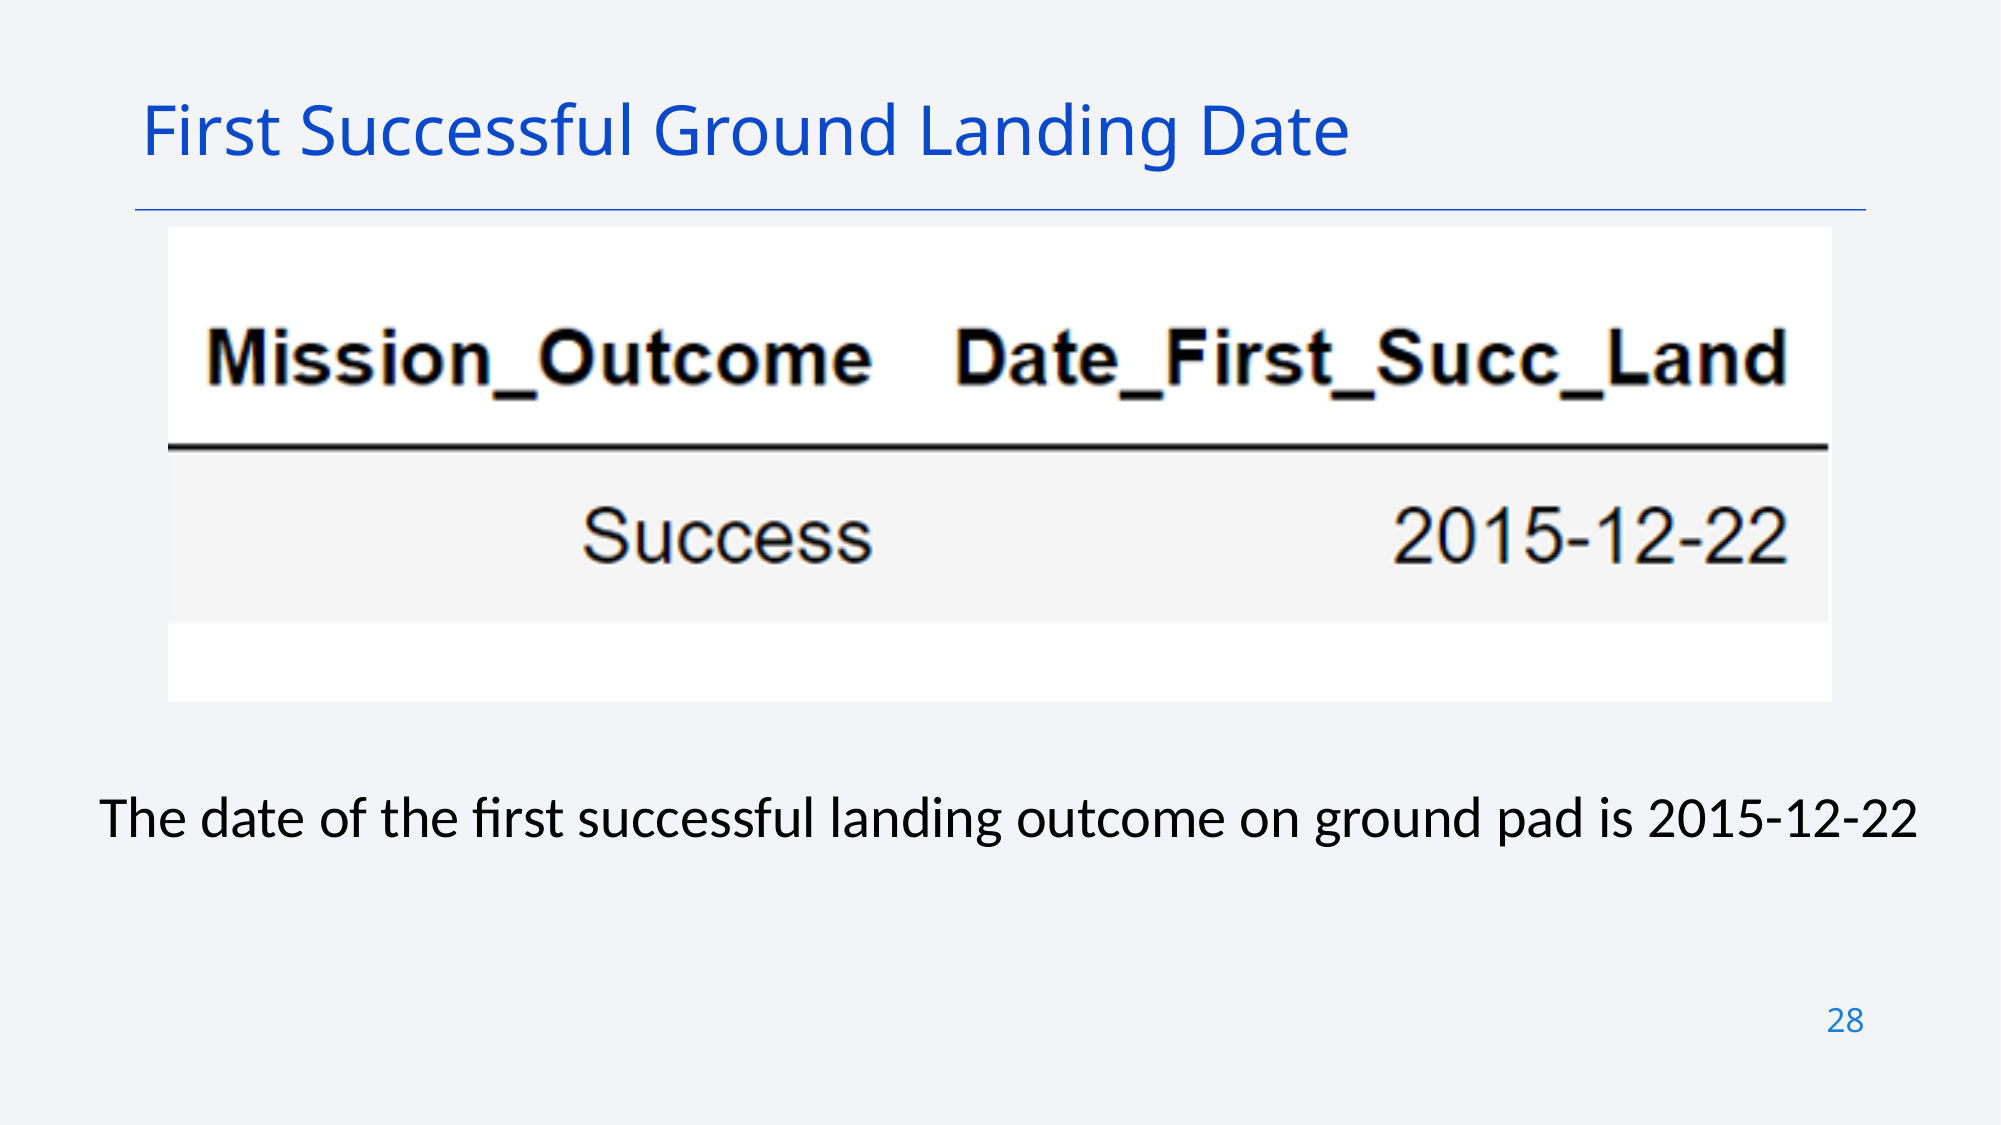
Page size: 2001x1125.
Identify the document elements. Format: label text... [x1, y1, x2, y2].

text_box First Successful Ground Landing Date [126, 88, 1852, 179]
text_box The date of the first successful landing outcome on ground pad is 2015-12-22 [84, 771, 2000, 857]
picture [0, 0, 2001, 1125]
slide_number 28 [1429, 988, 1880, 1055]
